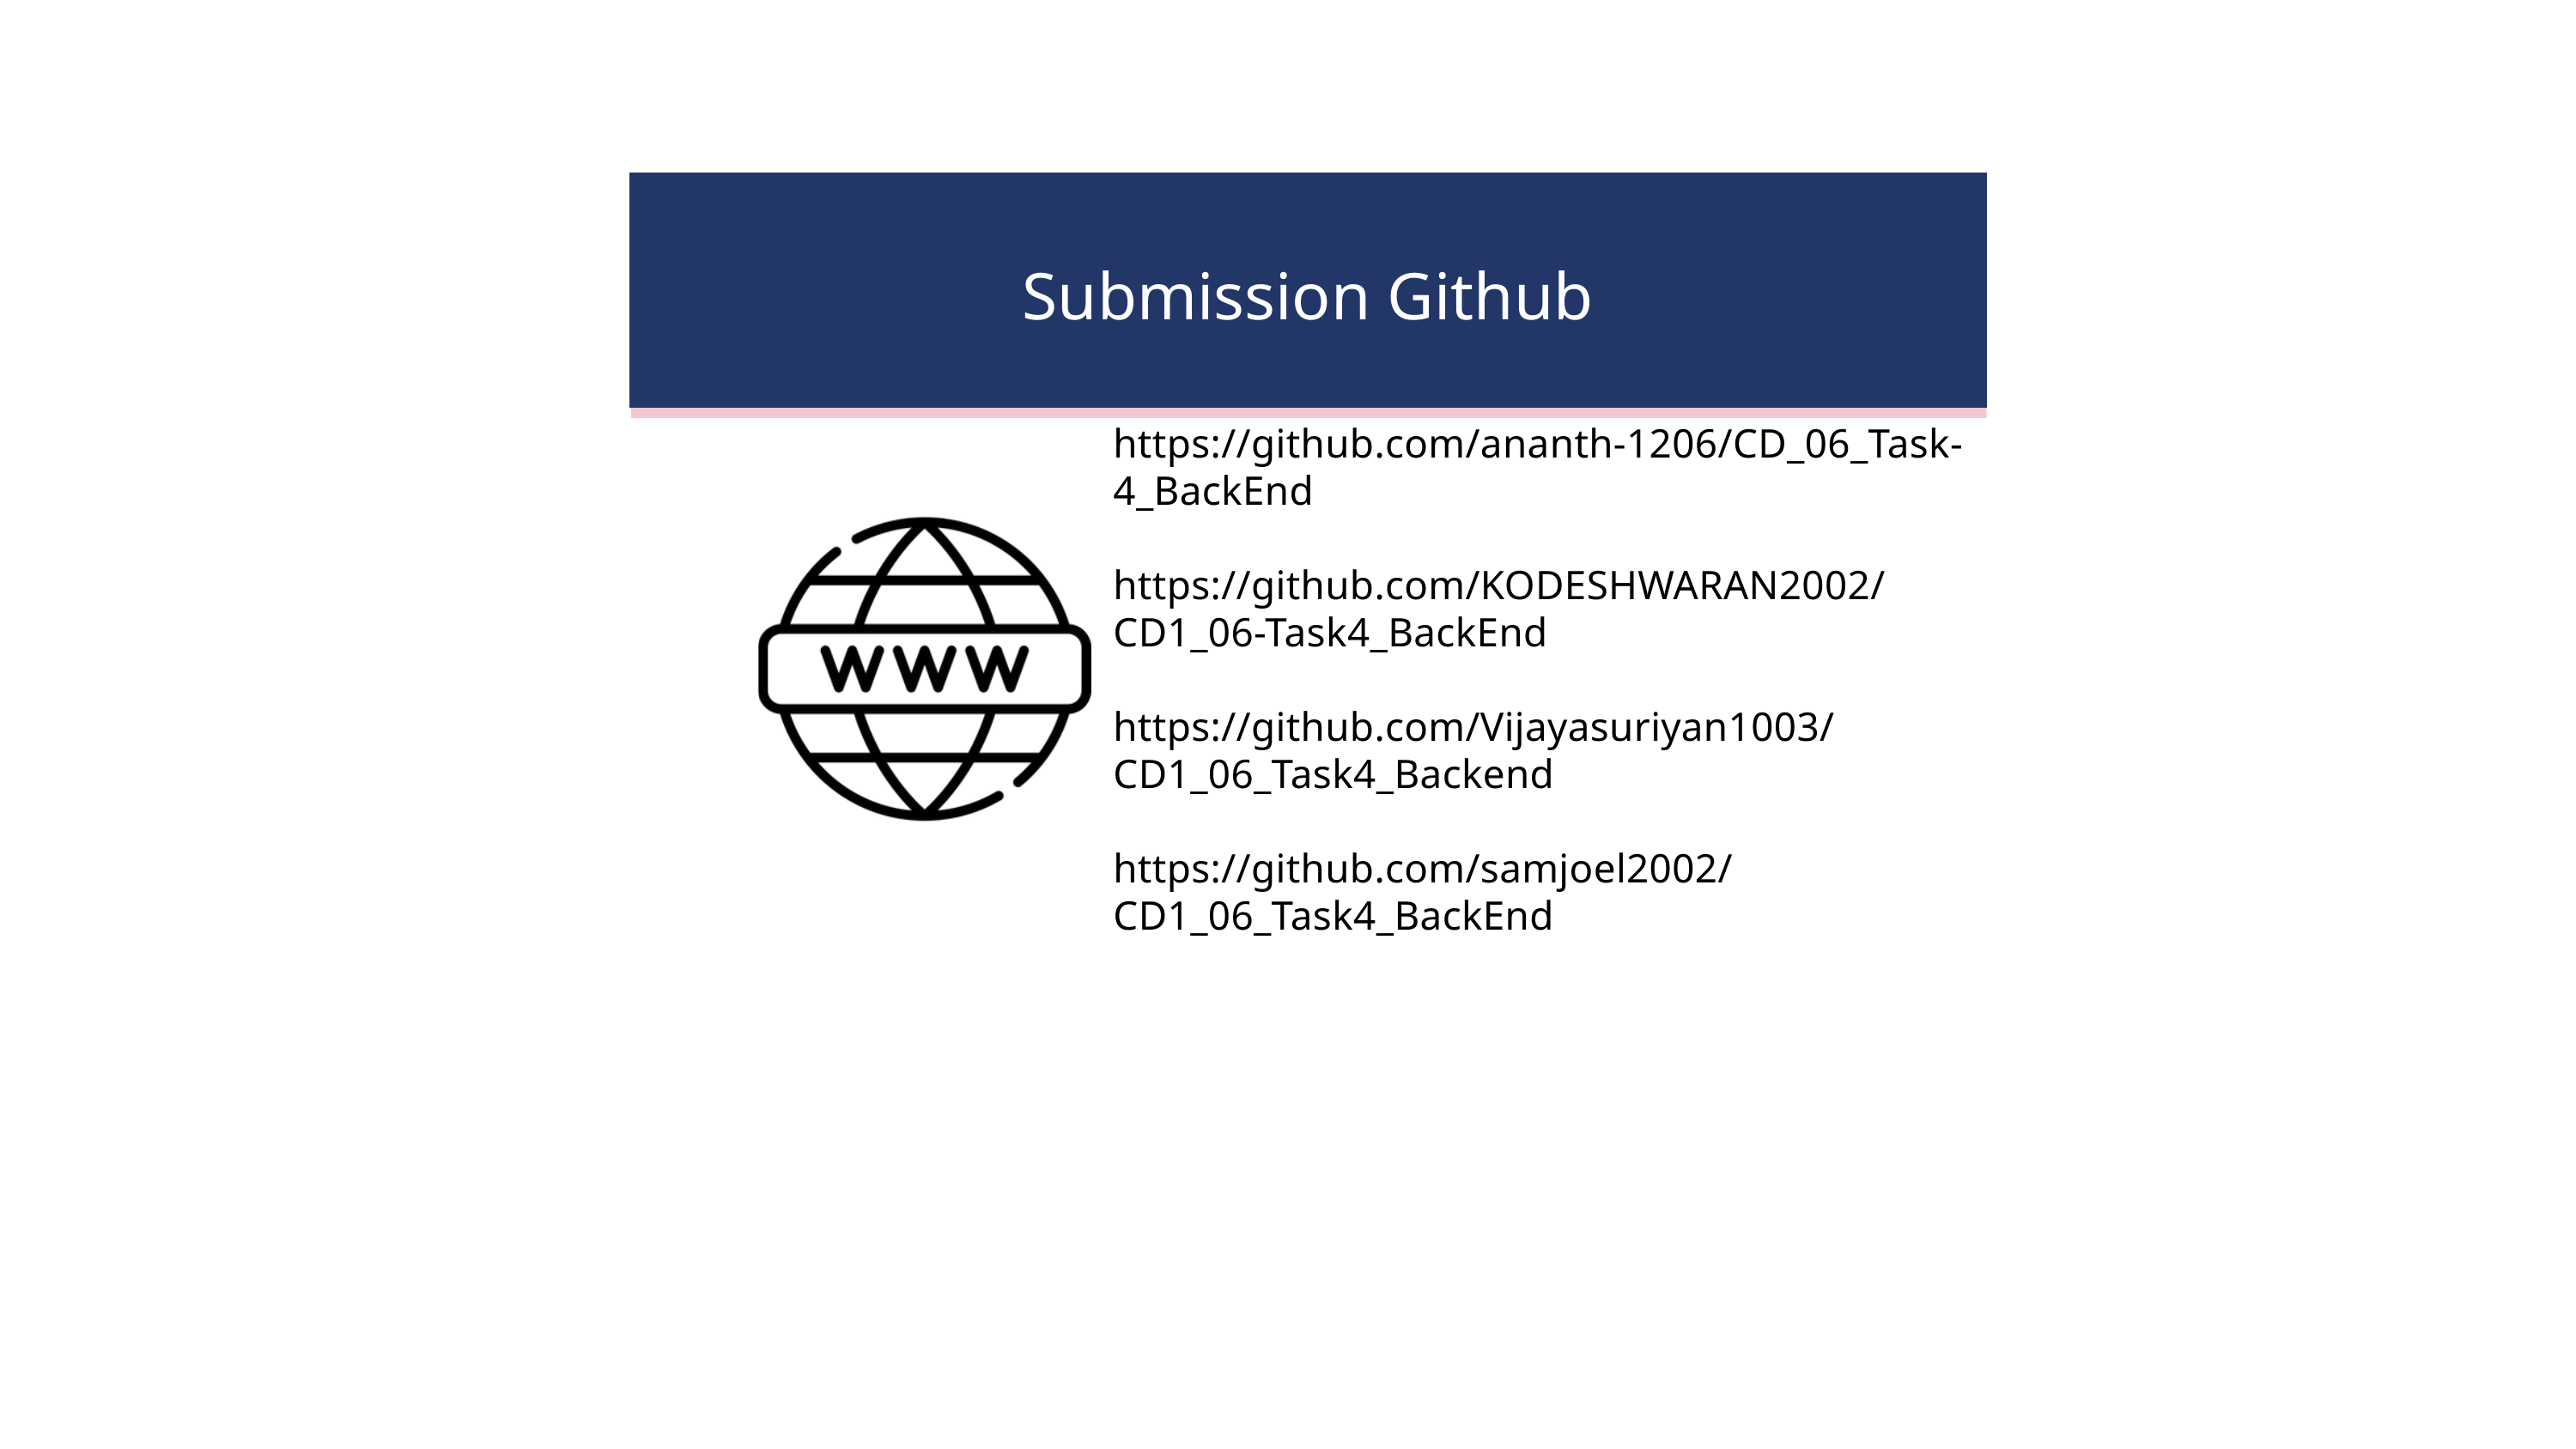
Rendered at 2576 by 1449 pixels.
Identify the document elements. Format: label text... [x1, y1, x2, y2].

text_box https://github.com/ananth-1206/CD_06_Task-4_BackEnd https://github.com/KODESHWARAN2002/CD1_06-Task4_BackEnd https://github.com/Vijayasuriyan1003/CD1_06_Task4_Backend https://github.com/samjoel2002/CD1_06_Task4_BackEnd [1113, 428, 1978, 1033]
text_box [758, 502, 1091, 836]
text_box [629, 172, 1987, 408]
